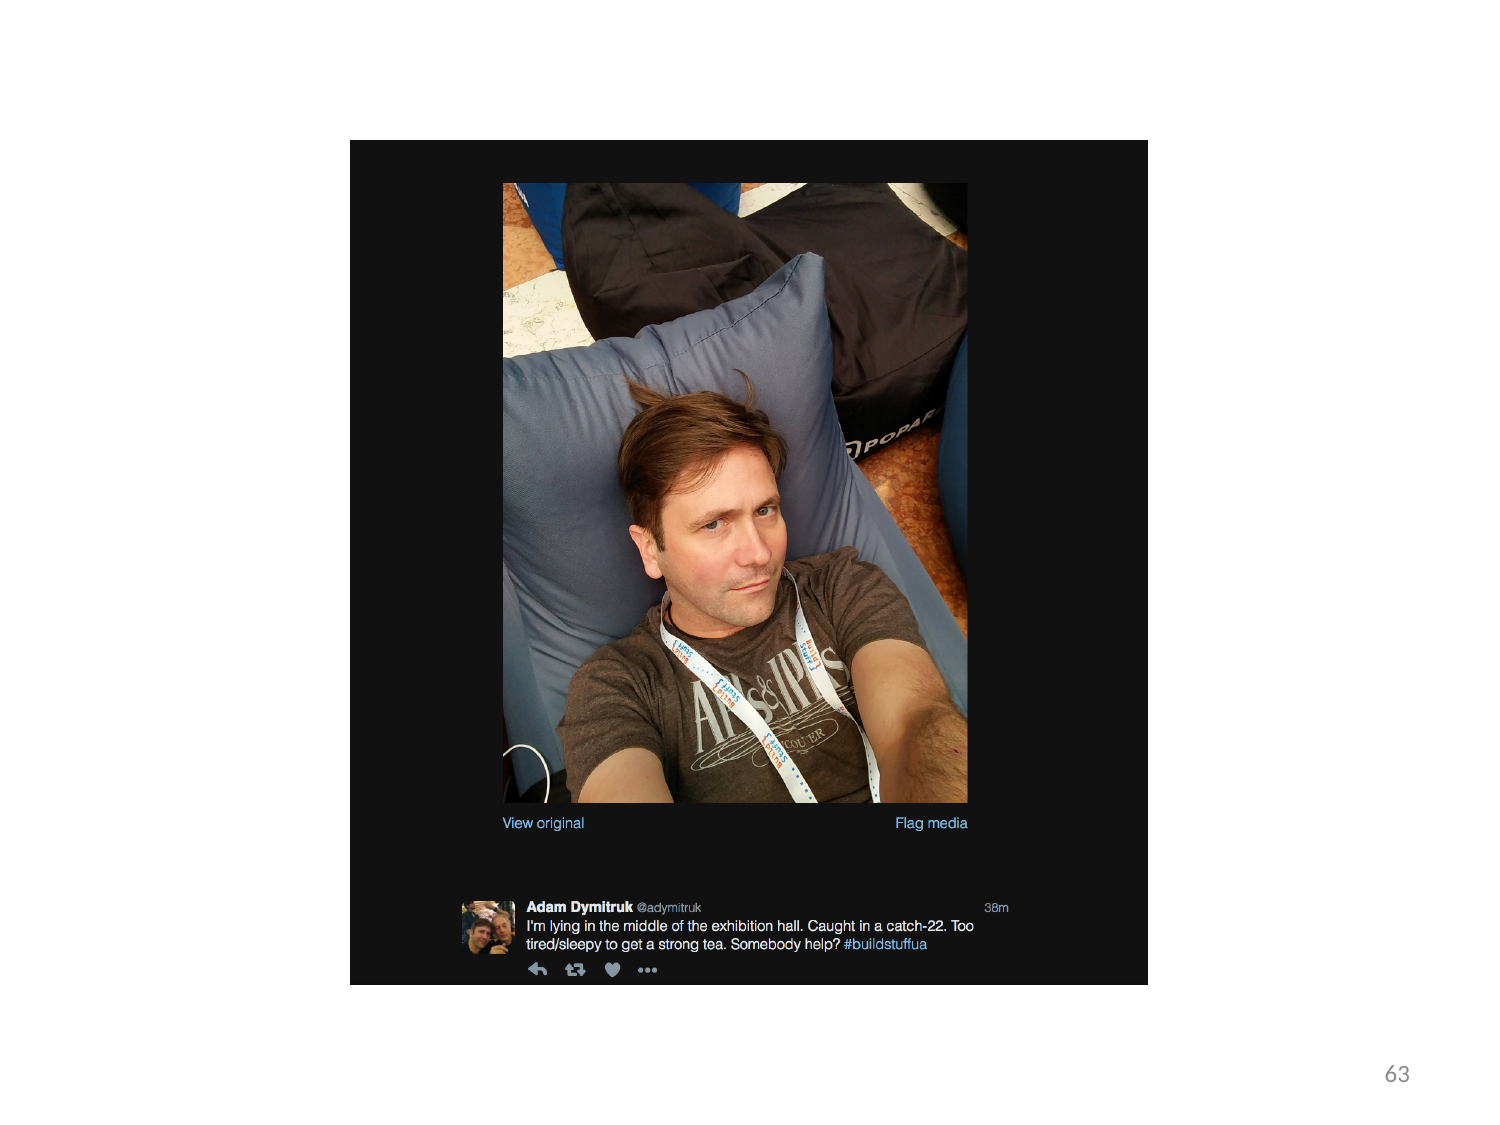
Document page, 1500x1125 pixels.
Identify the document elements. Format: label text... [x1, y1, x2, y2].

slide_number 63 [1074, 1042, 1425, 1103]
picture [349, 140, 1148, 985]
